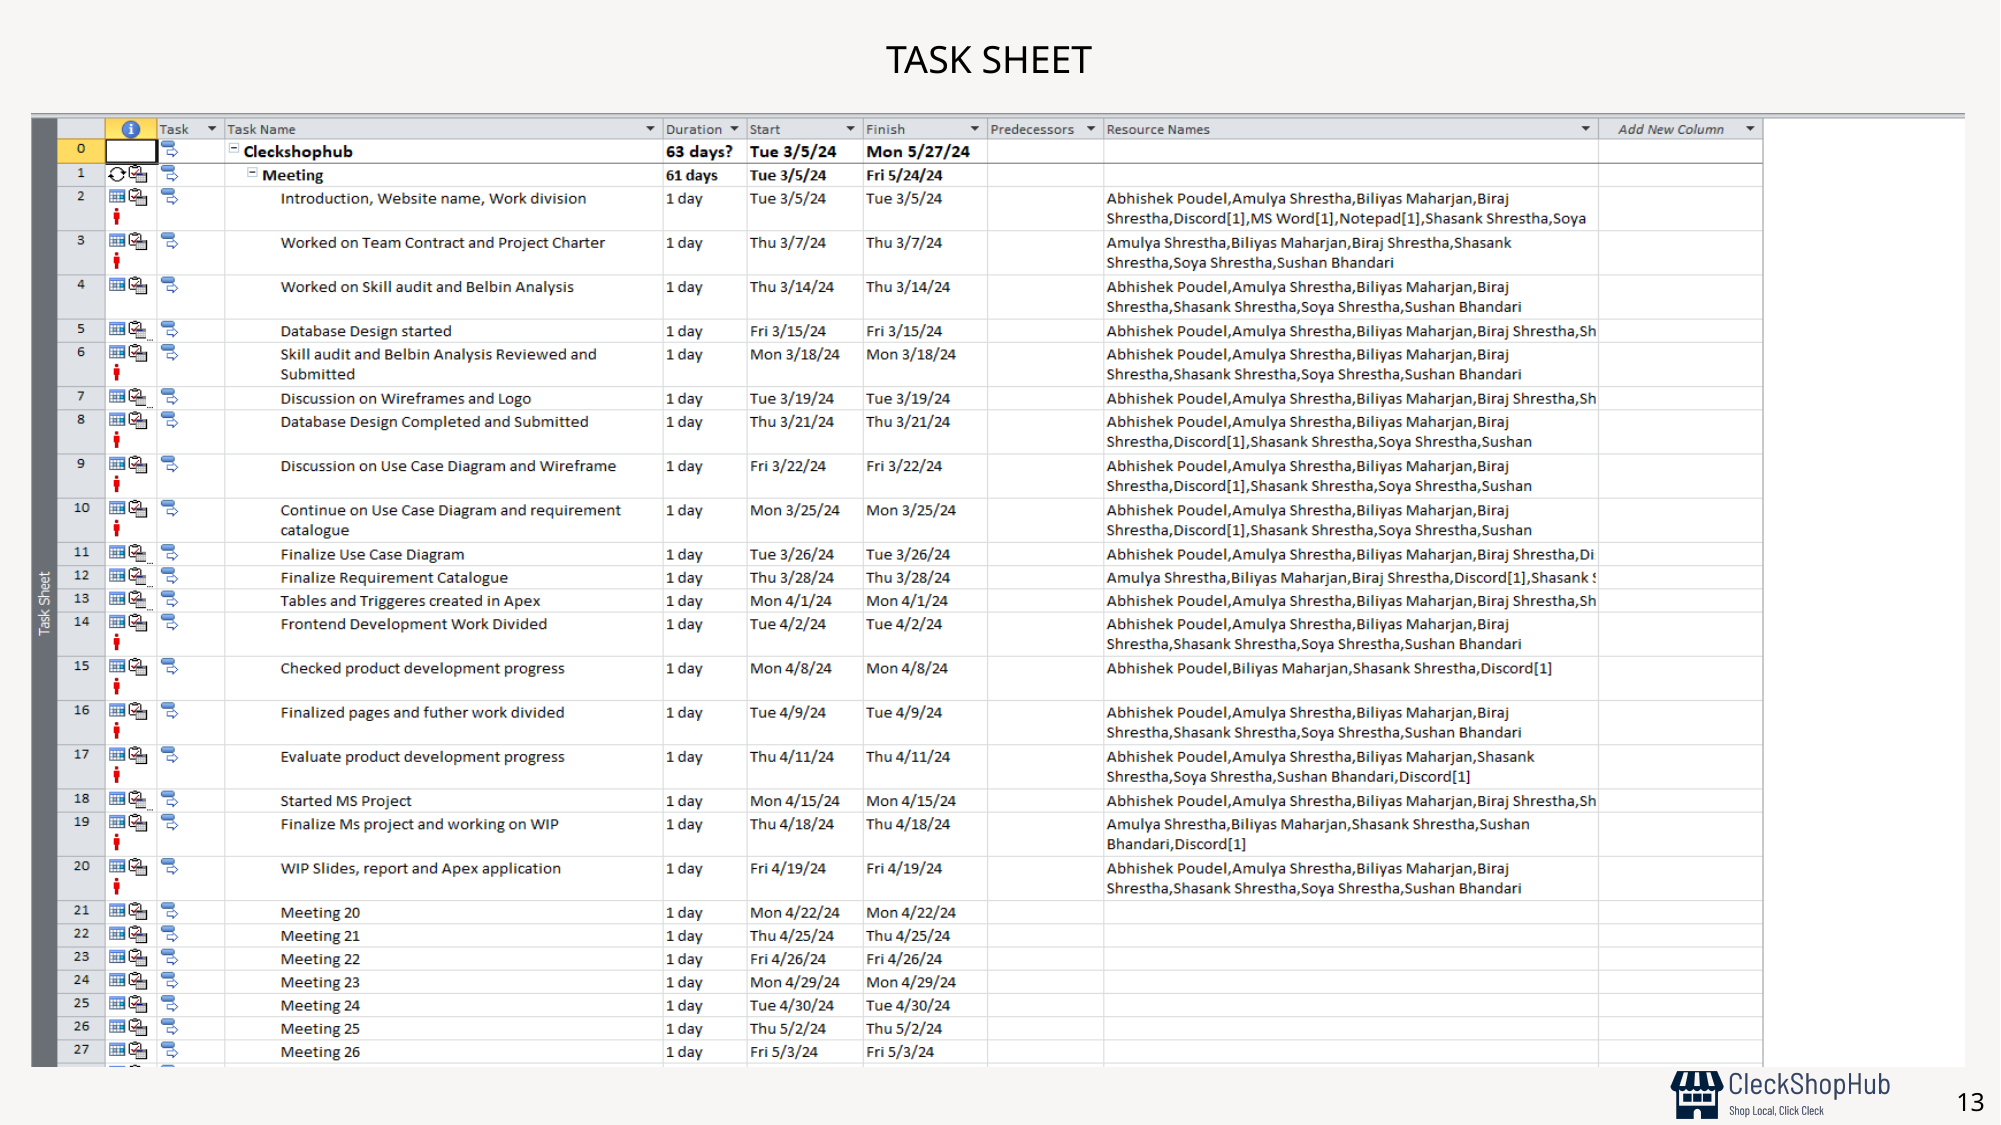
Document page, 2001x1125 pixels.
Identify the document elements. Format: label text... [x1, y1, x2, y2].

text_box TASK SHEET [438, 28, 1540, 89]
text_box 13 [1941, 1079, 2000, 1125]
picture [31, 113, 1965, 1067]
picture [1670, 1071, 1890, 1119]
